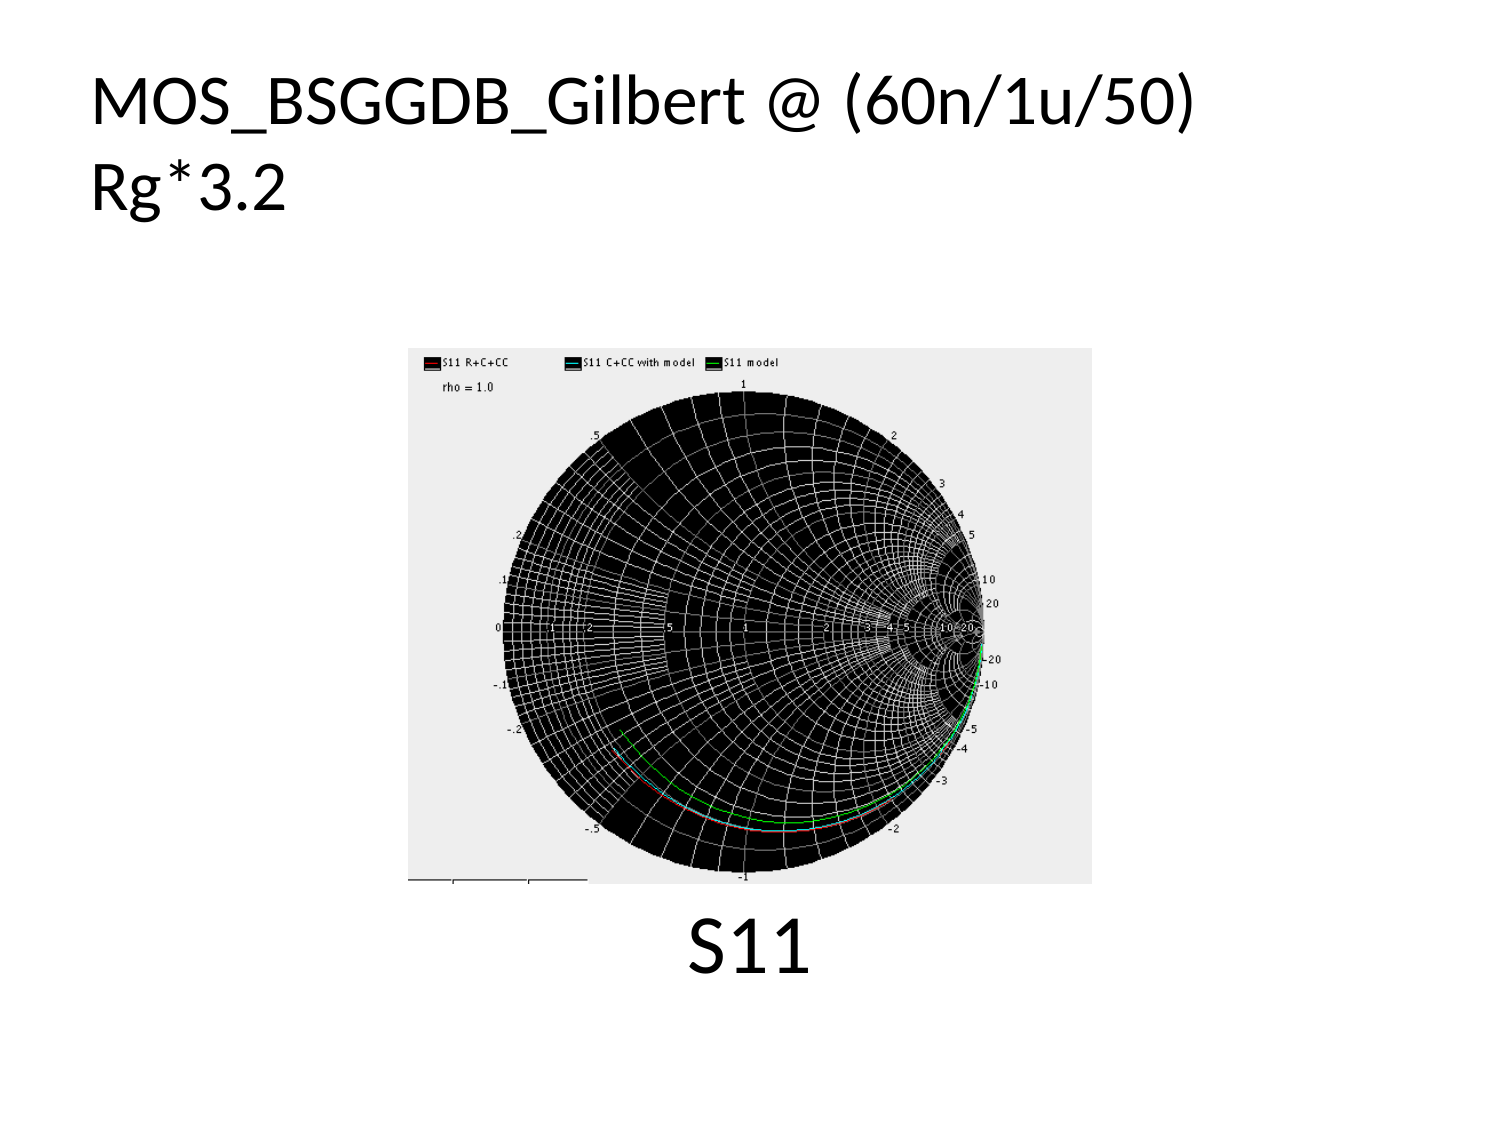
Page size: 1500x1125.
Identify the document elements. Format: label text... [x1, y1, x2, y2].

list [408, 348, 1092, 885]
title MOS_BSGGDB_Gilbert @ (60n/1u/50) Rg*3.2 [75, 45, 1425, 233]
text_box S11 [676, 893, 824, 997]
